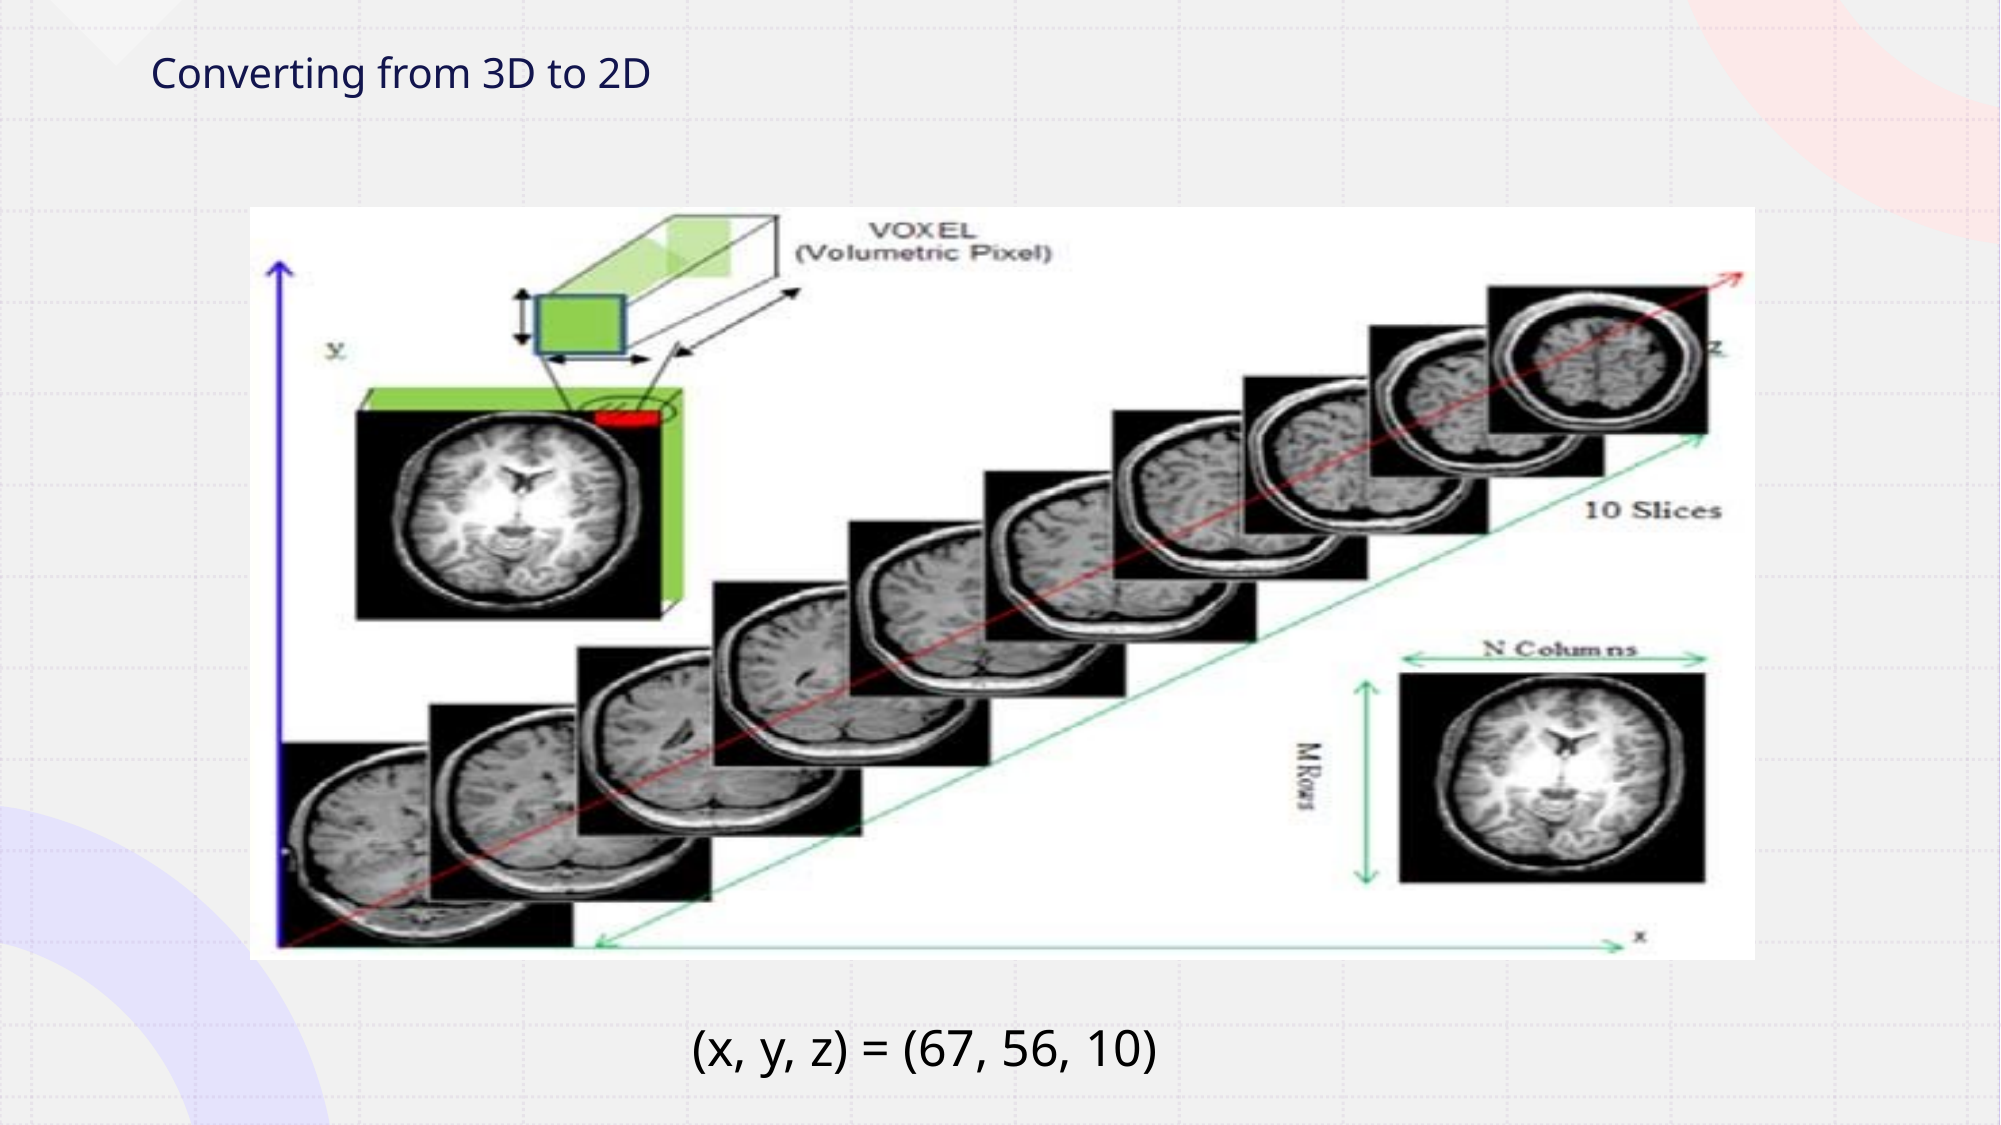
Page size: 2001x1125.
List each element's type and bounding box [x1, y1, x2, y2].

text_box [0, 0, 2000, 1125]
picture [250, 207, 1755, 960]
